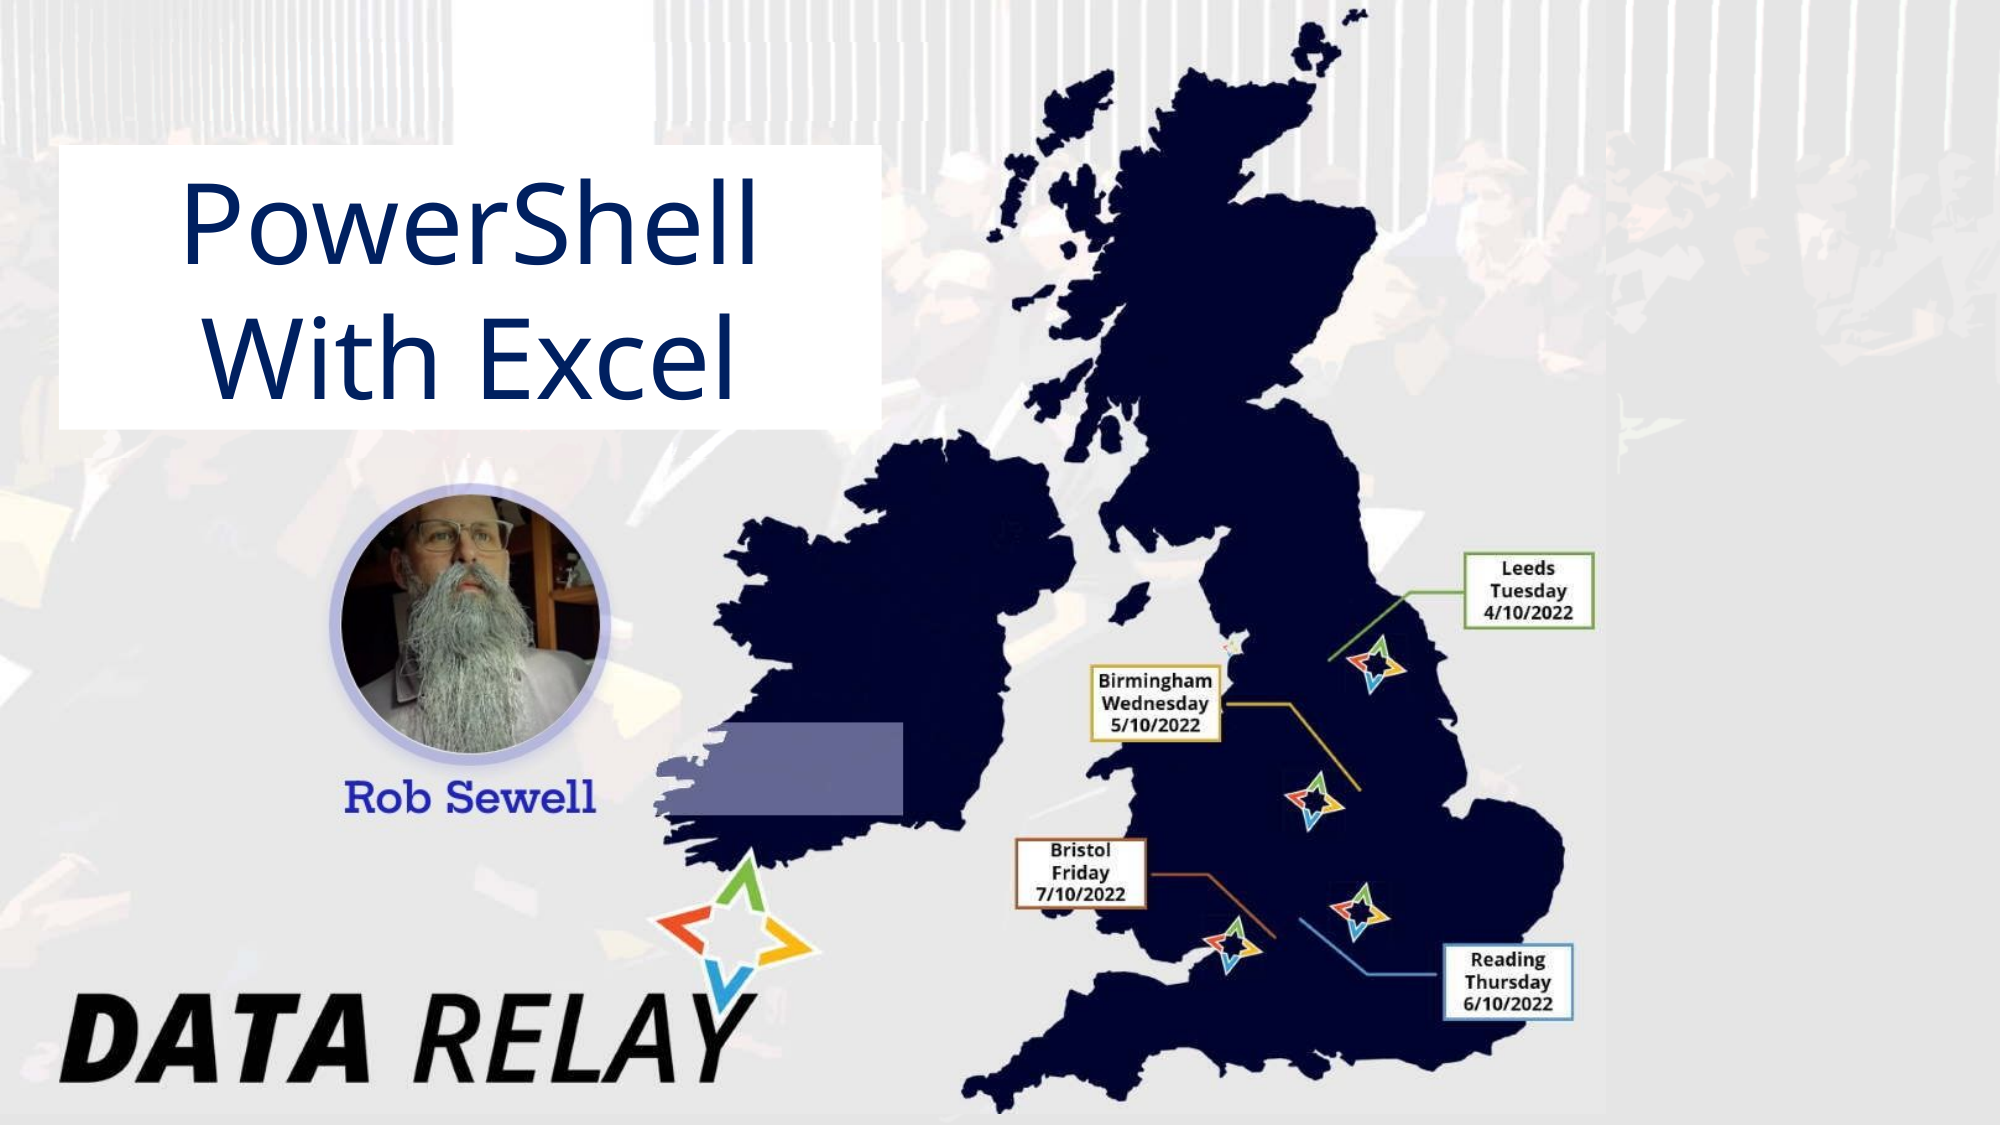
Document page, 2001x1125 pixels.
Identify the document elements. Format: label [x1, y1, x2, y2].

picture [0, 0, 1606, 1114]
